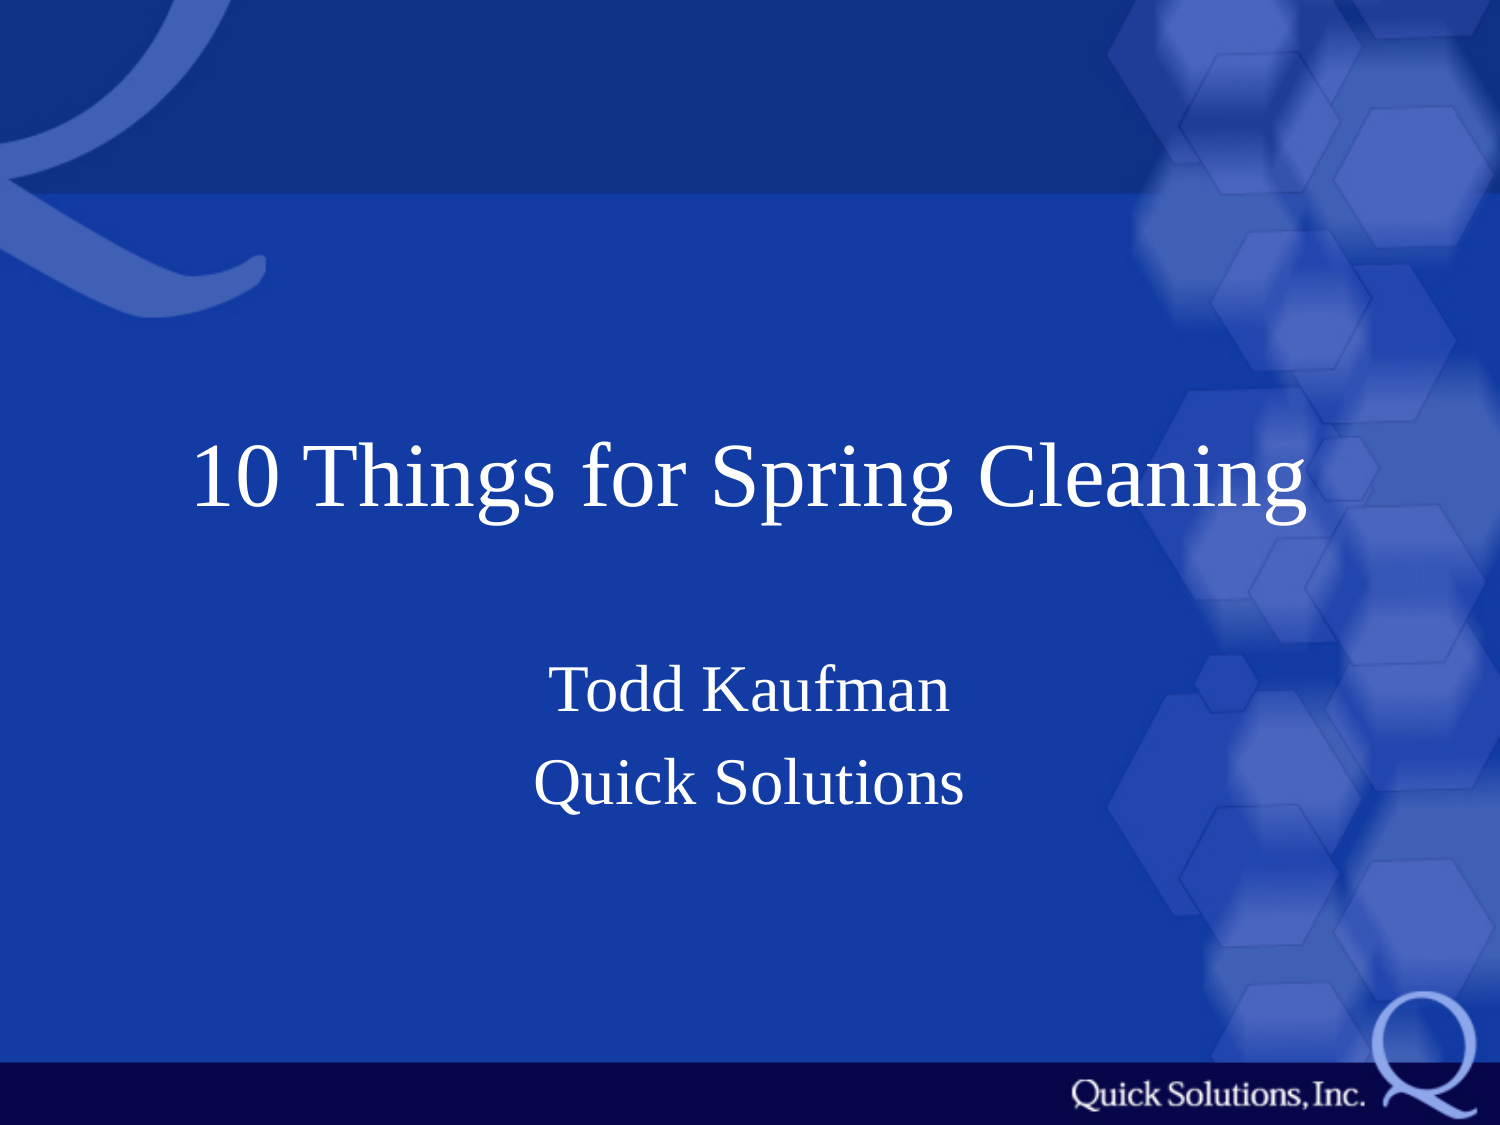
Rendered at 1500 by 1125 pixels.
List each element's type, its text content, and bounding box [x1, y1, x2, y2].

subtitle Todd Kaufman Quick Solutions [224, 637, 1276, 926]
title 10 Things for Spring Cleaning [112, 349, 1388, 591]
picture [0, 0, 1500, 1125]
